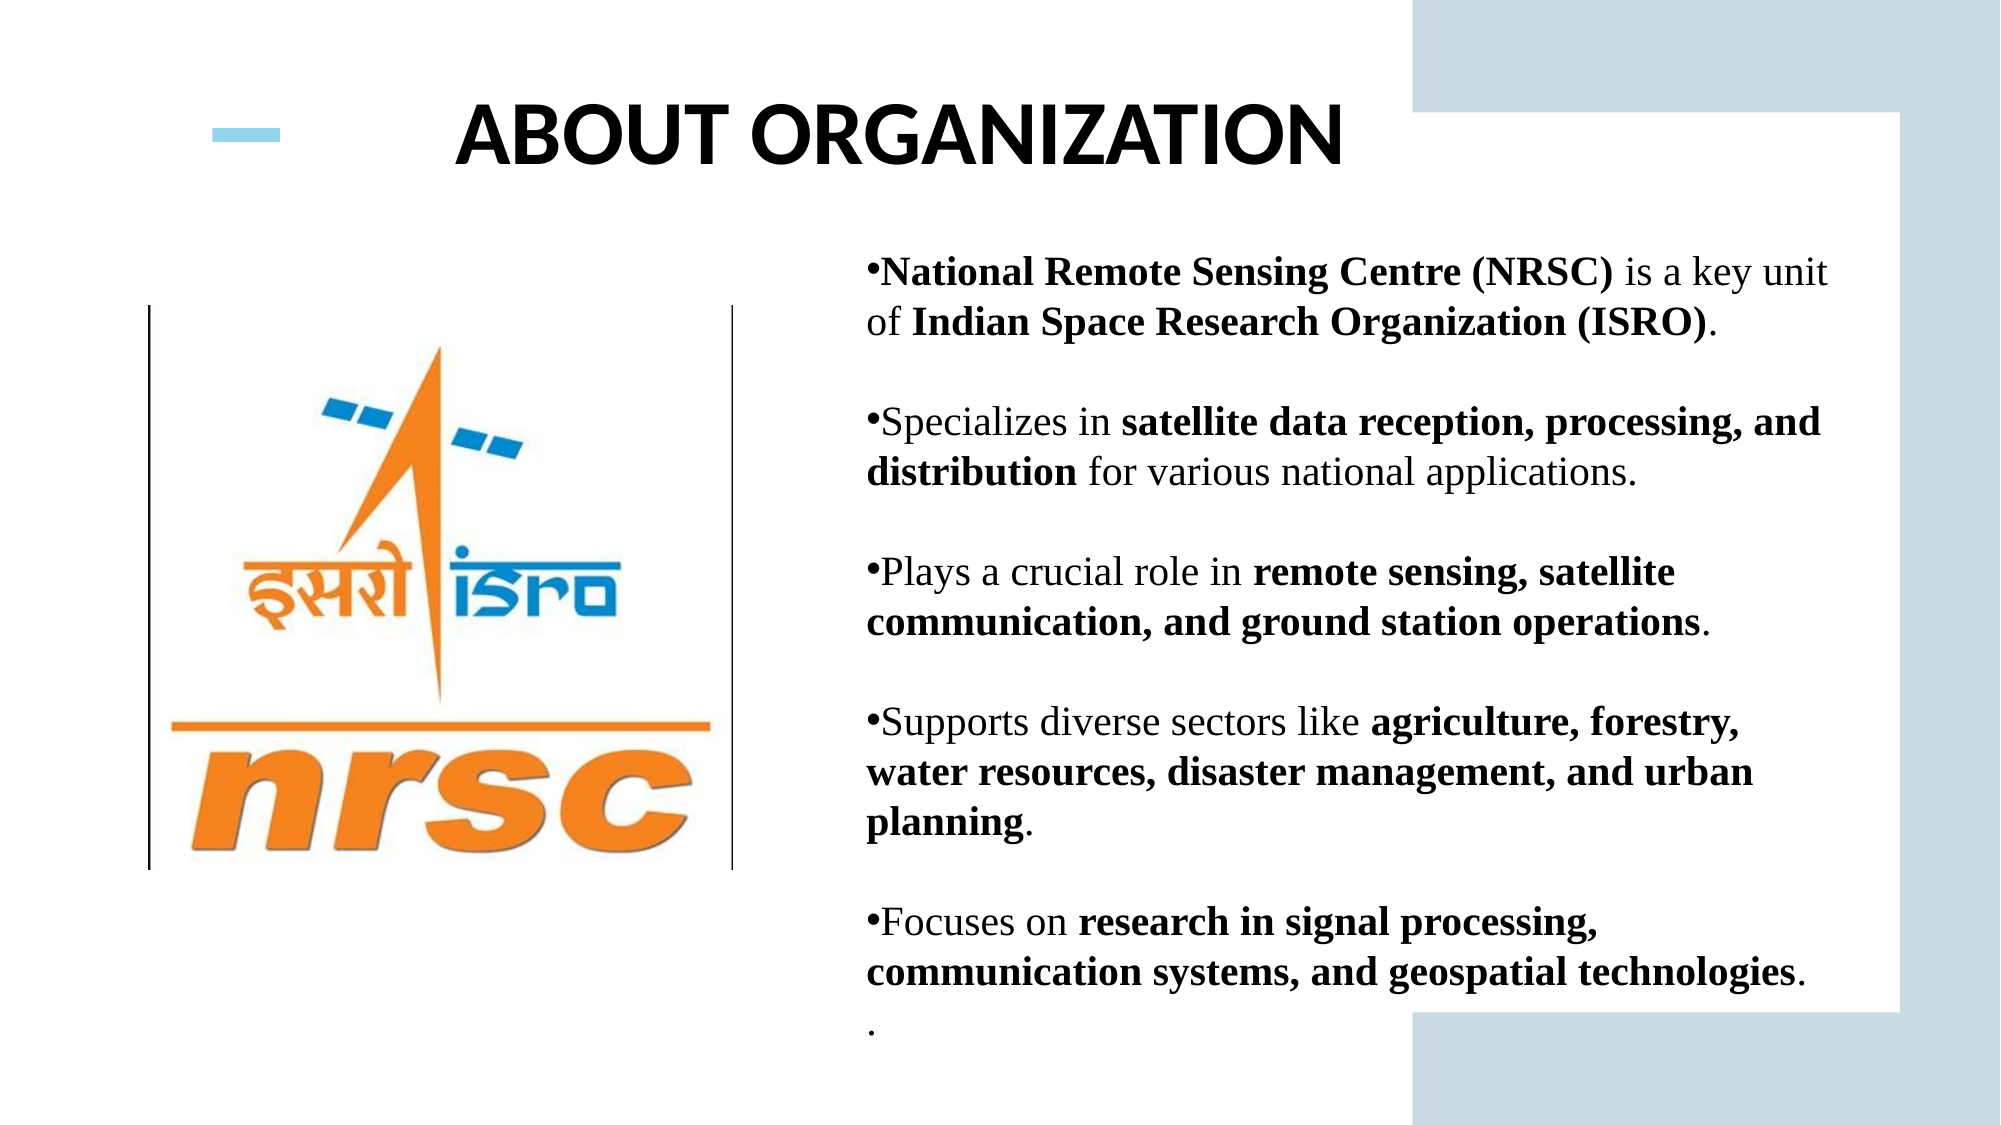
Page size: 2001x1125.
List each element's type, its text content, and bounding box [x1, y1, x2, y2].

text_box National Remote Sensing Centre (NRSC) is a key unit of Indian Space Research Organization (ISRO). Specializes in satellite data reception, processing, and distribution for various national applications. Plays a crucial role in remote sensing, satellite communication, and ground station operations. Supports diverse sectors like agriculture, forestry, water resources, disaster management, and urban planning. Focuses on research in signal processing, communication systems, and geospatial technologies. . [851, 236, 1852, 1052]
text_box ABOUT ORGANIZATION [440, 65, 1476, 191]
picture [148, 305, 733, 870]
